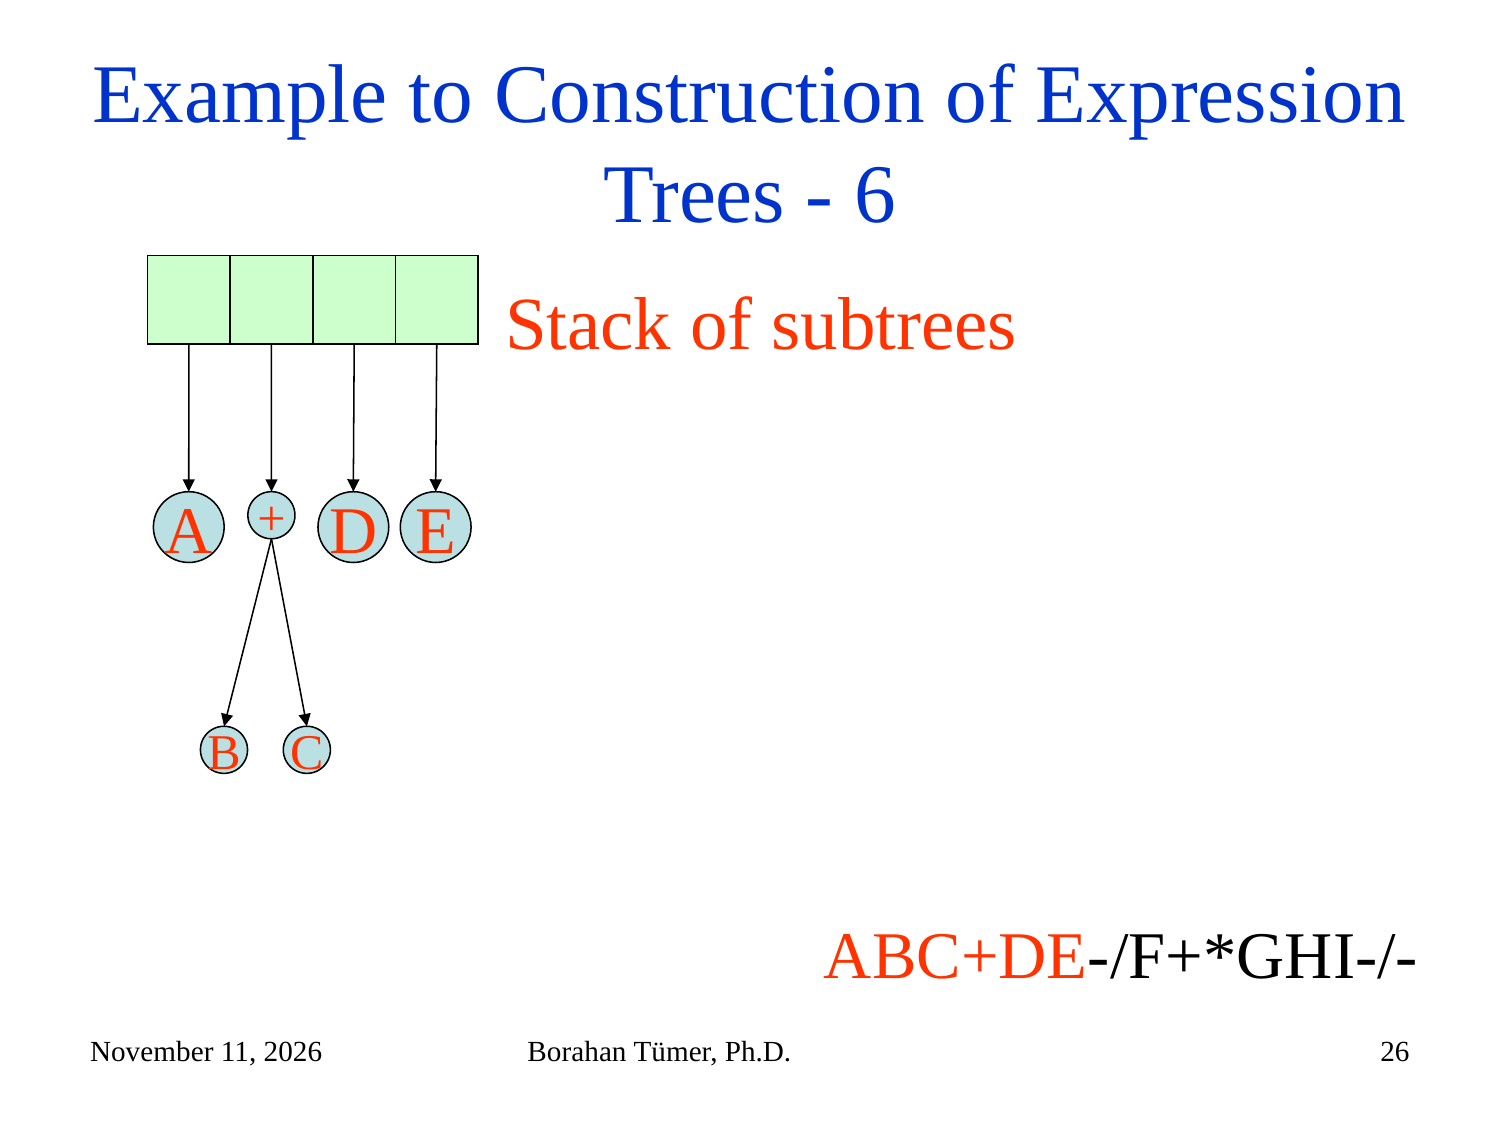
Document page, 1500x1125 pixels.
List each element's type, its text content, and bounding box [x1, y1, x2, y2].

title Example to Construction of Expression Trees - 6 [75, 45, 1425, 233]
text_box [200, 491, 331, 774]
text_box [395, 255, 478, 344]
text_box Stack of subtrees [490, 267, 1033, 372]
text_box [147, 255, 230, 344]
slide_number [75, 1024, 425, 1103]
slide_number 26 [1074, 1024, 1425, 1103]
footer Borahan Tümer, Ph.D. [512, 1024, 988, 1103]
text_box [312, 255, 395, 344]
text_box A [153, 491, 200, 563]
text_box ABC+DE-/F+*GHI-/- [809, 904, 1436, 1000]
text_box [230, 255, 312, 344]
text_box E [400, 491, 472, 563]
text_box D [331, 491, 389, 563]
